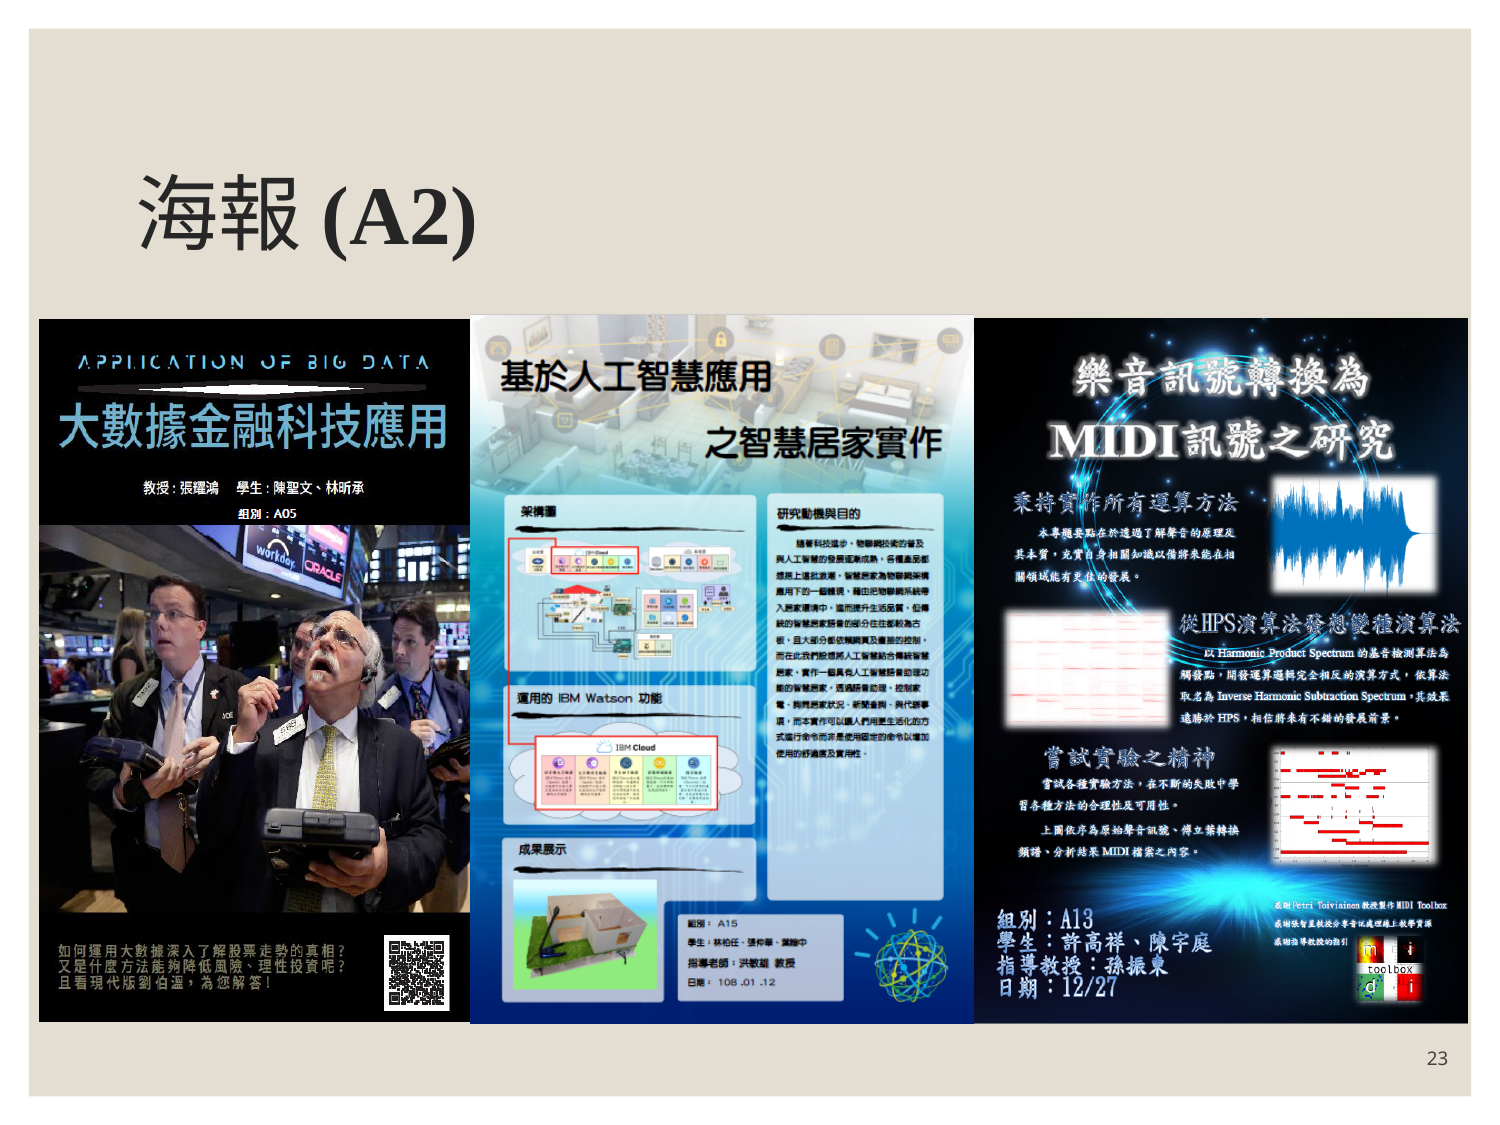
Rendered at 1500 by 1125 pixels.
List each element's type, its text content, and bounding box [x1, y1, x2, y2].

title 海報(A2) [120, 105, 1380, 310]
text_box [39, 314, 1468, 1024]
slide_number 23 [1283, 1035, 1464, 1080]
